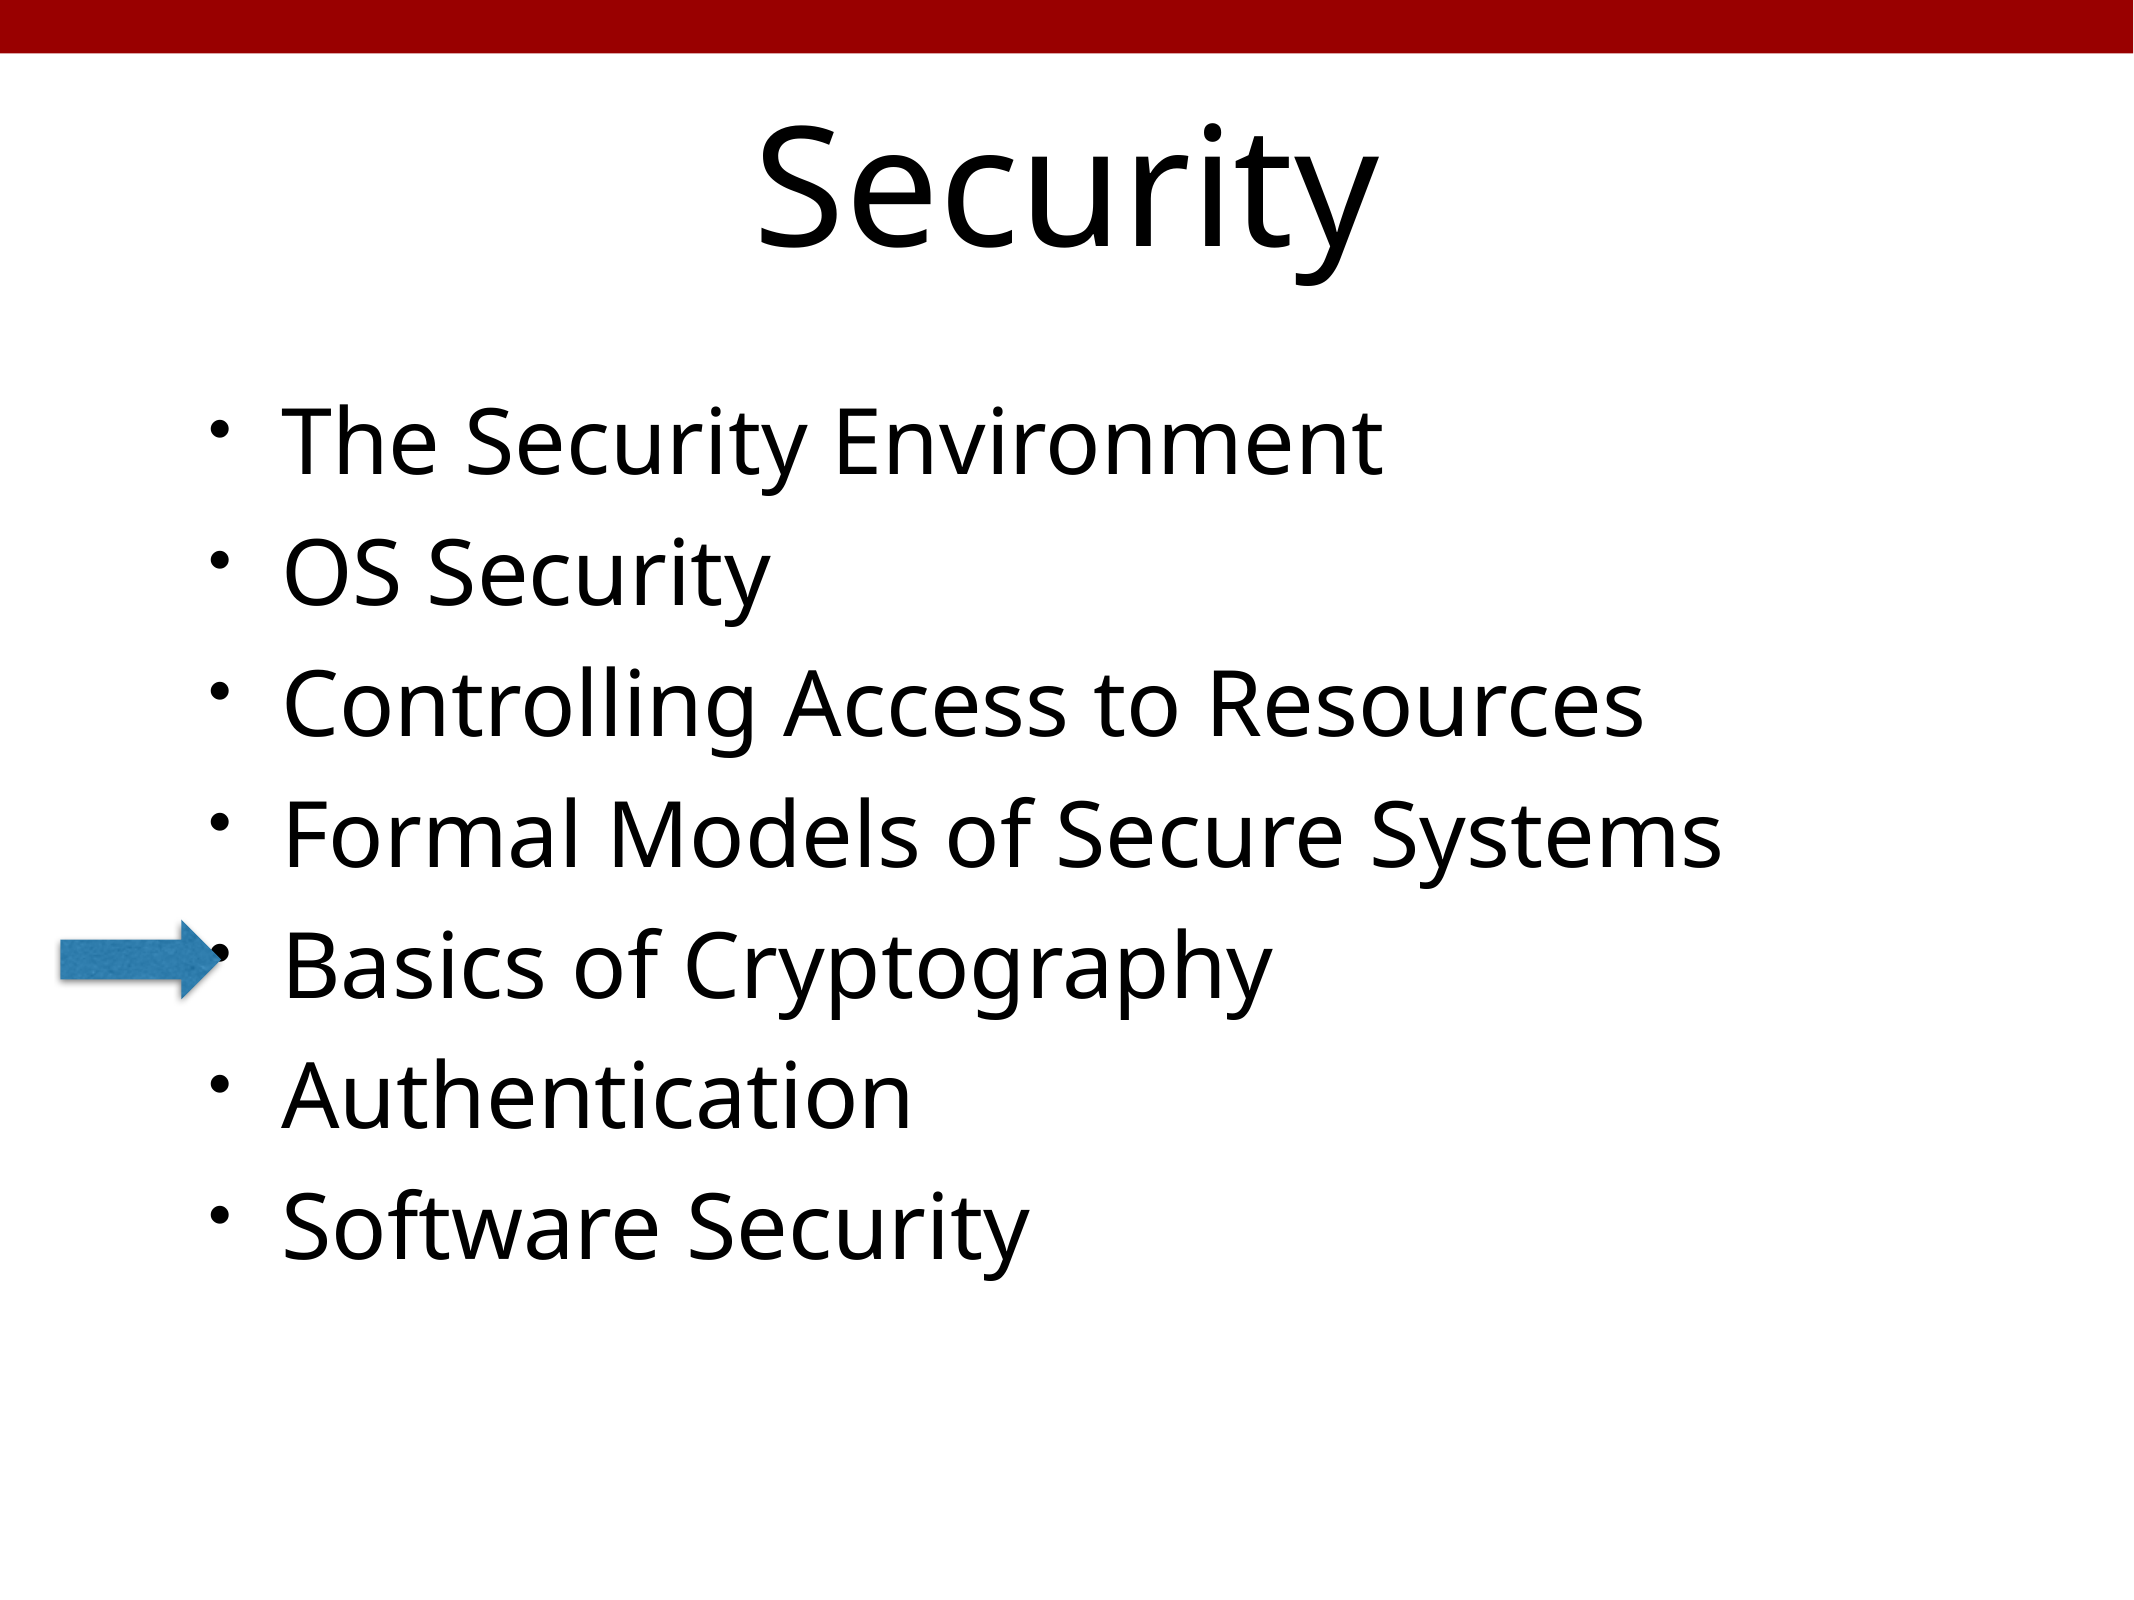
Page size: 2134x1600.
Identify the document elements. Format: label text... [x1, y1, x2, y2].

text_box [60, 919, 222, 1000]
text_box Security [156, 72, 1978, 345]
list The Security Environment OS Security Controlling Access to Resources Formal Models of Secure Systems Basics of Cryptography Authentication Software Security [199, 373, 2022, 1466]
